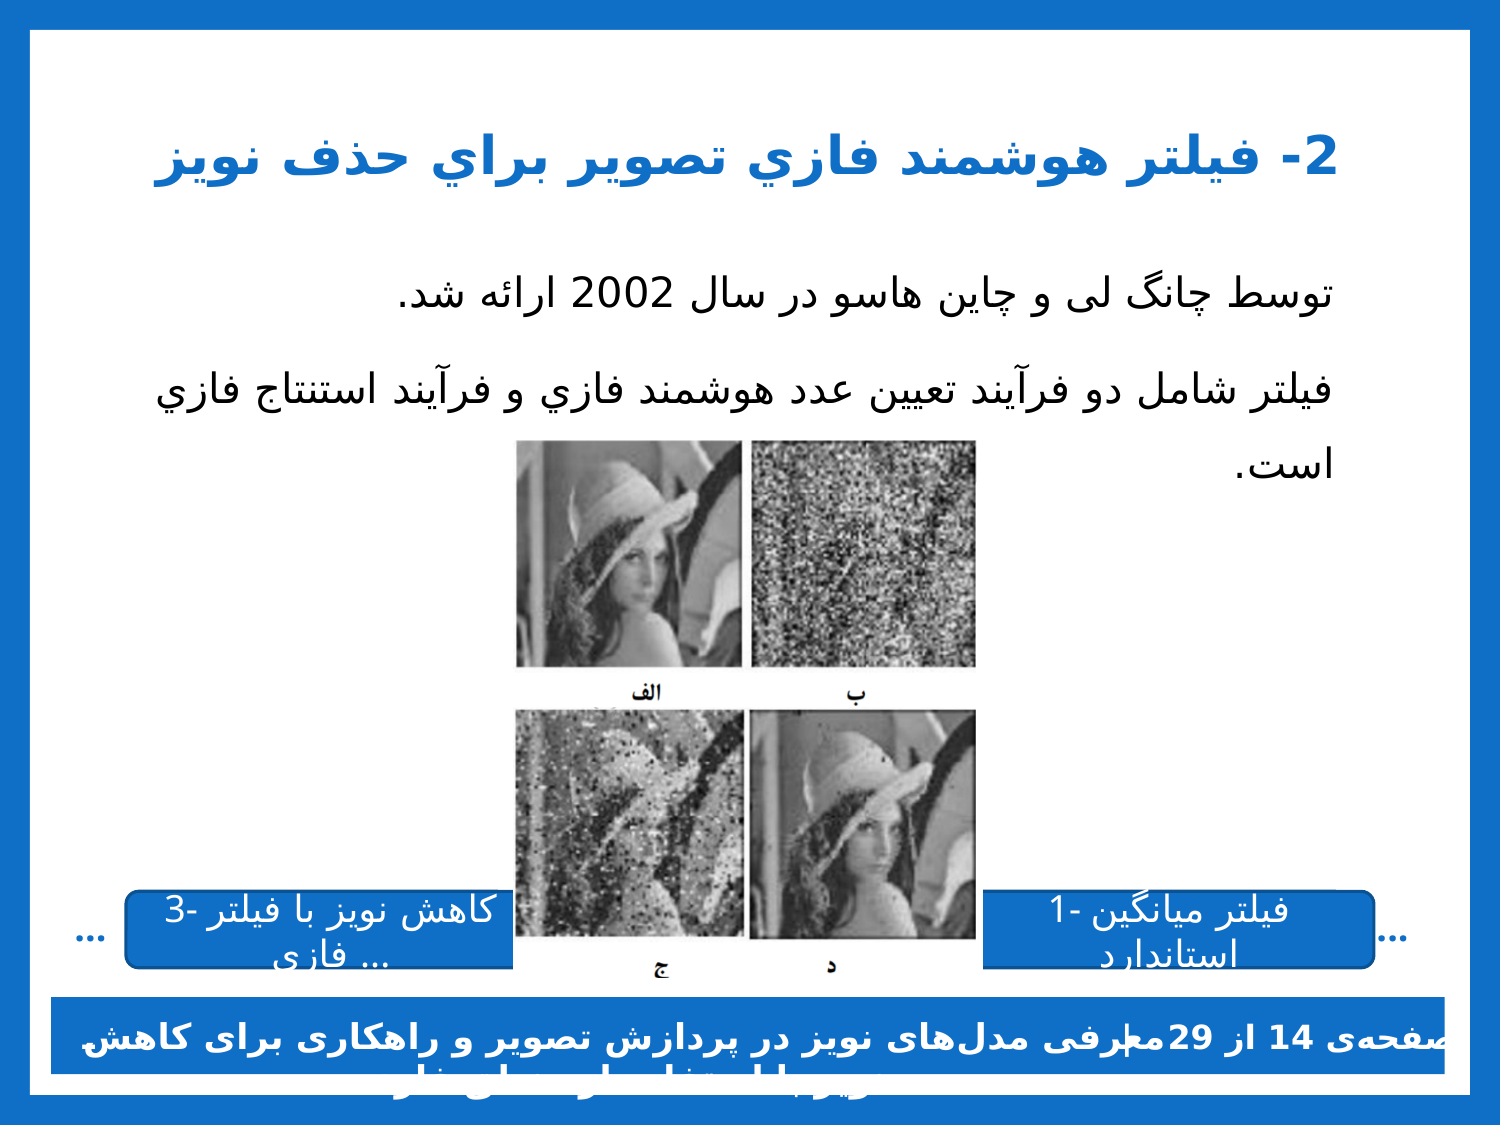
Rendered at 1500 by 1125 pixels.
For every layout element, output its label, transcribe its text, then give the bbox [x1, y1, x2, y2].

text_box صفحه‌ی 14 از 29 | [1105, 1009, 1472, 1064]
text_box [50, 996, 1446, 1076]
title 2- فیلتر هوشمند فازي تصویر براي حذف نویز [140, 99, 1356, 215]
picture [512, 440, 984, 978]
text_box ... [1379, 897, 1434, 957]
text_box معرفی مدل‌های نويز در پردازش تصوير و راهکاری برای کاهش نويز با استفاده از منطق فازی [55, 1006, 1193, 1107]
text_box ... [59, 897, 120, 957]
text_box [989, 890, 1375, 969]
list توسط چانگ لی و چاین هاسو در سال 2002 ارائه شد. فیلتر شامل دو فرآیند تعیین عدد هوشمند فازي و فرآیند استنتاج فازي است. [140, 233, 1356, 832]
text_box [125, 890, 507, 969]
